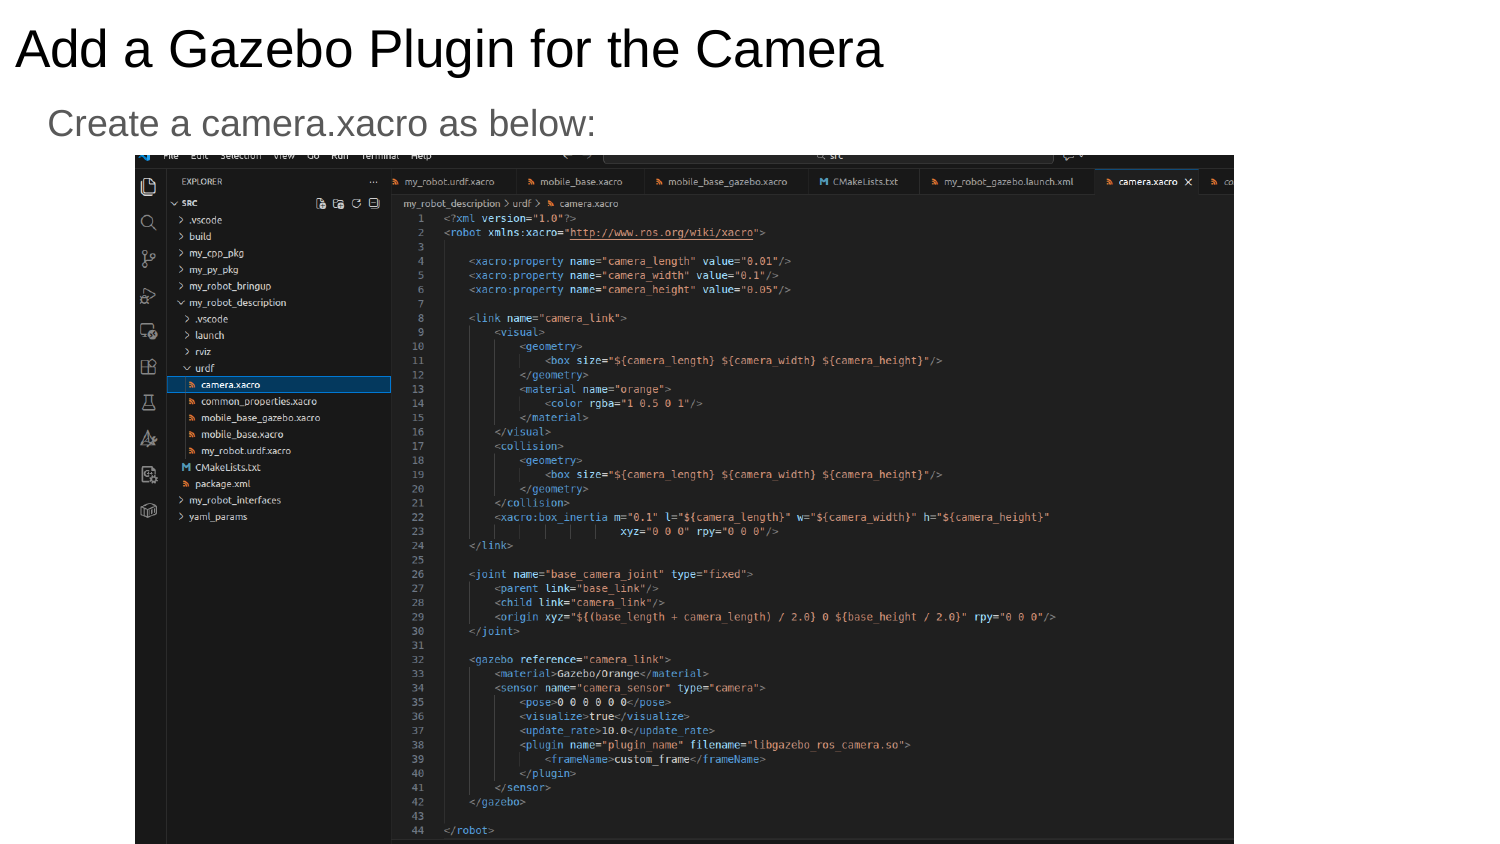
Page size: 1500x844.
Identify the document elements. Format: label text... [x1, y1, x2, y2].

list Create a camera.xacro as below: [32, 77, 1431, 639]
picture [135, 155, 1234, 844]
title Add a Gazebo Plugin for the Camera [0, 0, 1398, 94]
